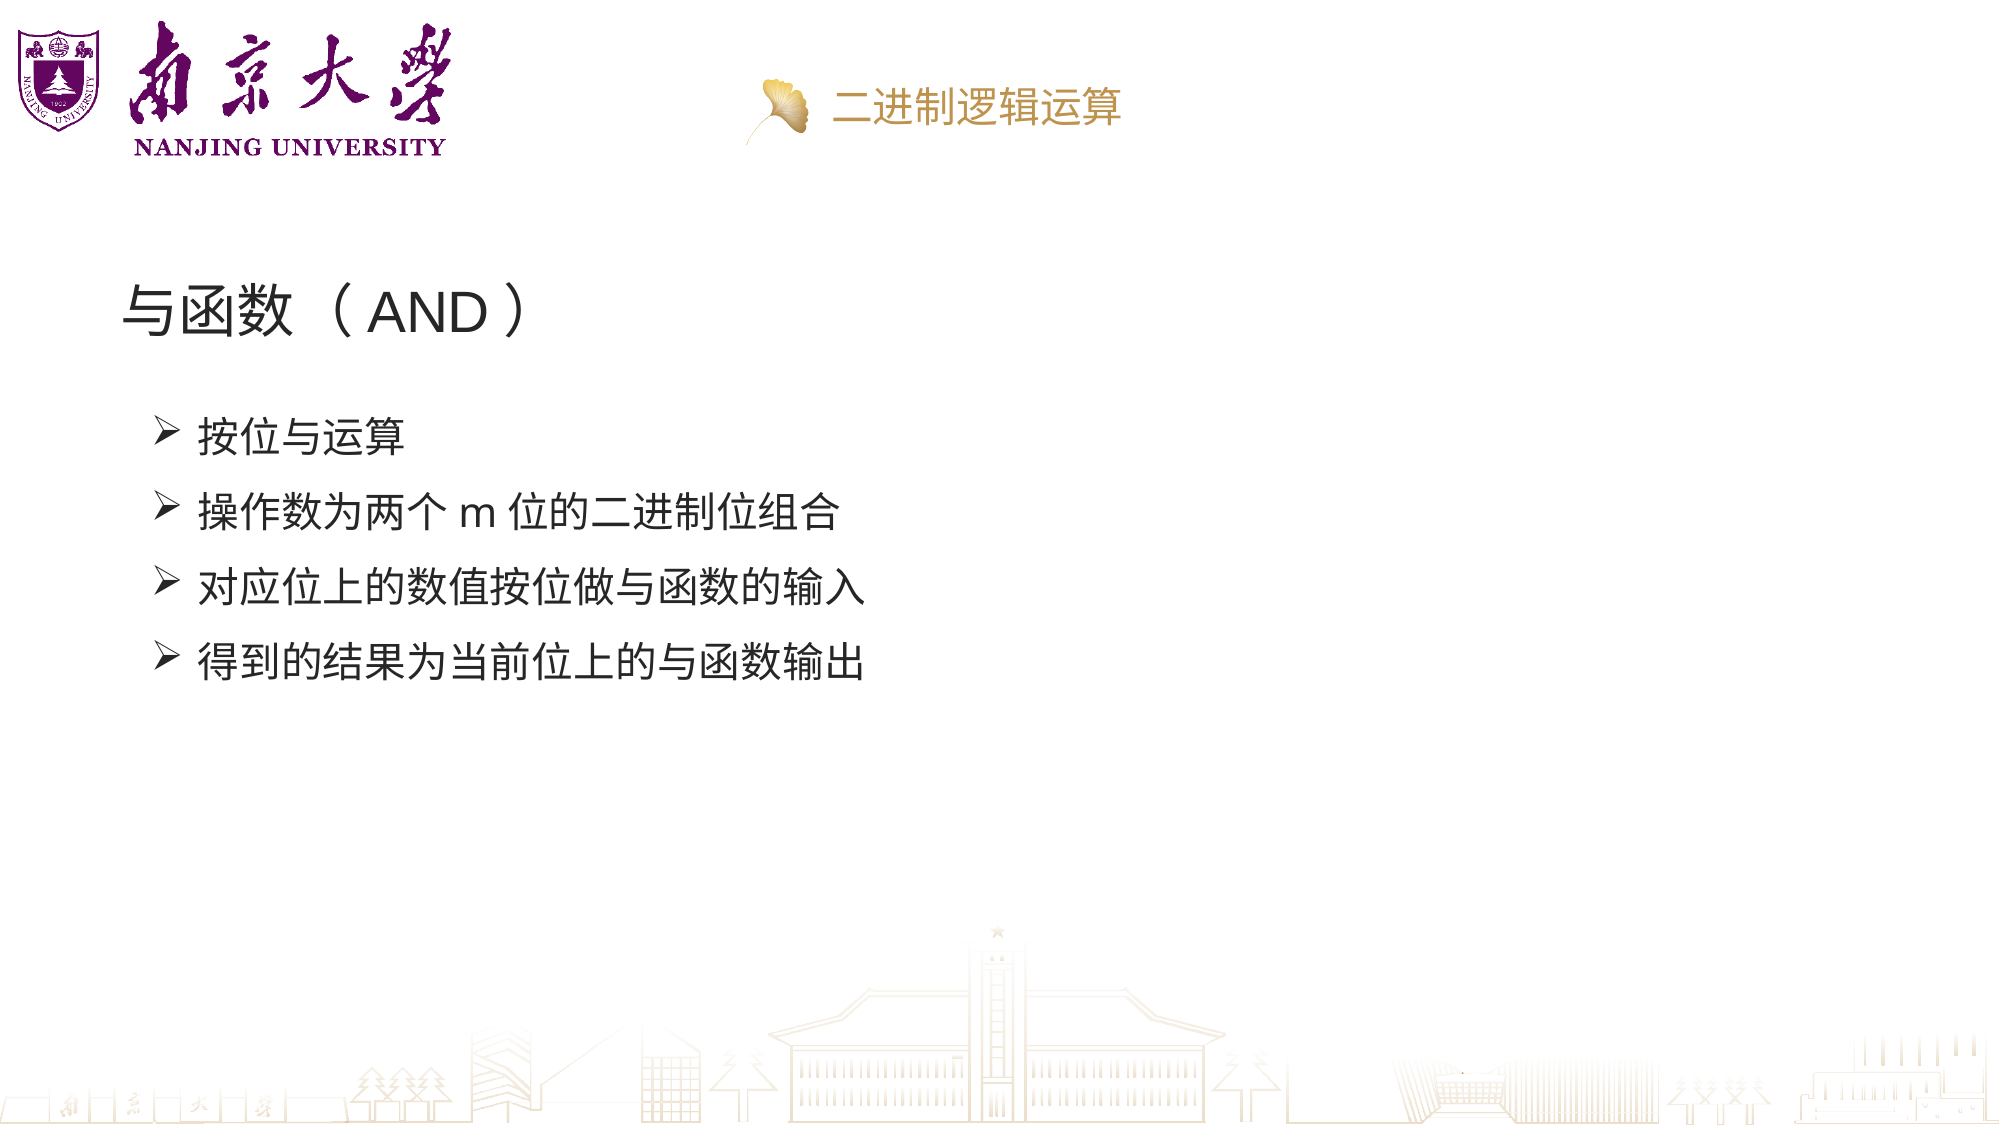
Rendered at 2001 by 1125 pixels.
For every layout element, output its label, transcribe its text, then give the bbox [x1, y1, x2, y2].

text_box 二进制逻辑运算 [816, 73, 1226, 139]
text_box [116, 249, 1938, 688]
picture [731, 64, 830, 169]
picture [18, 21, 451, 160]
